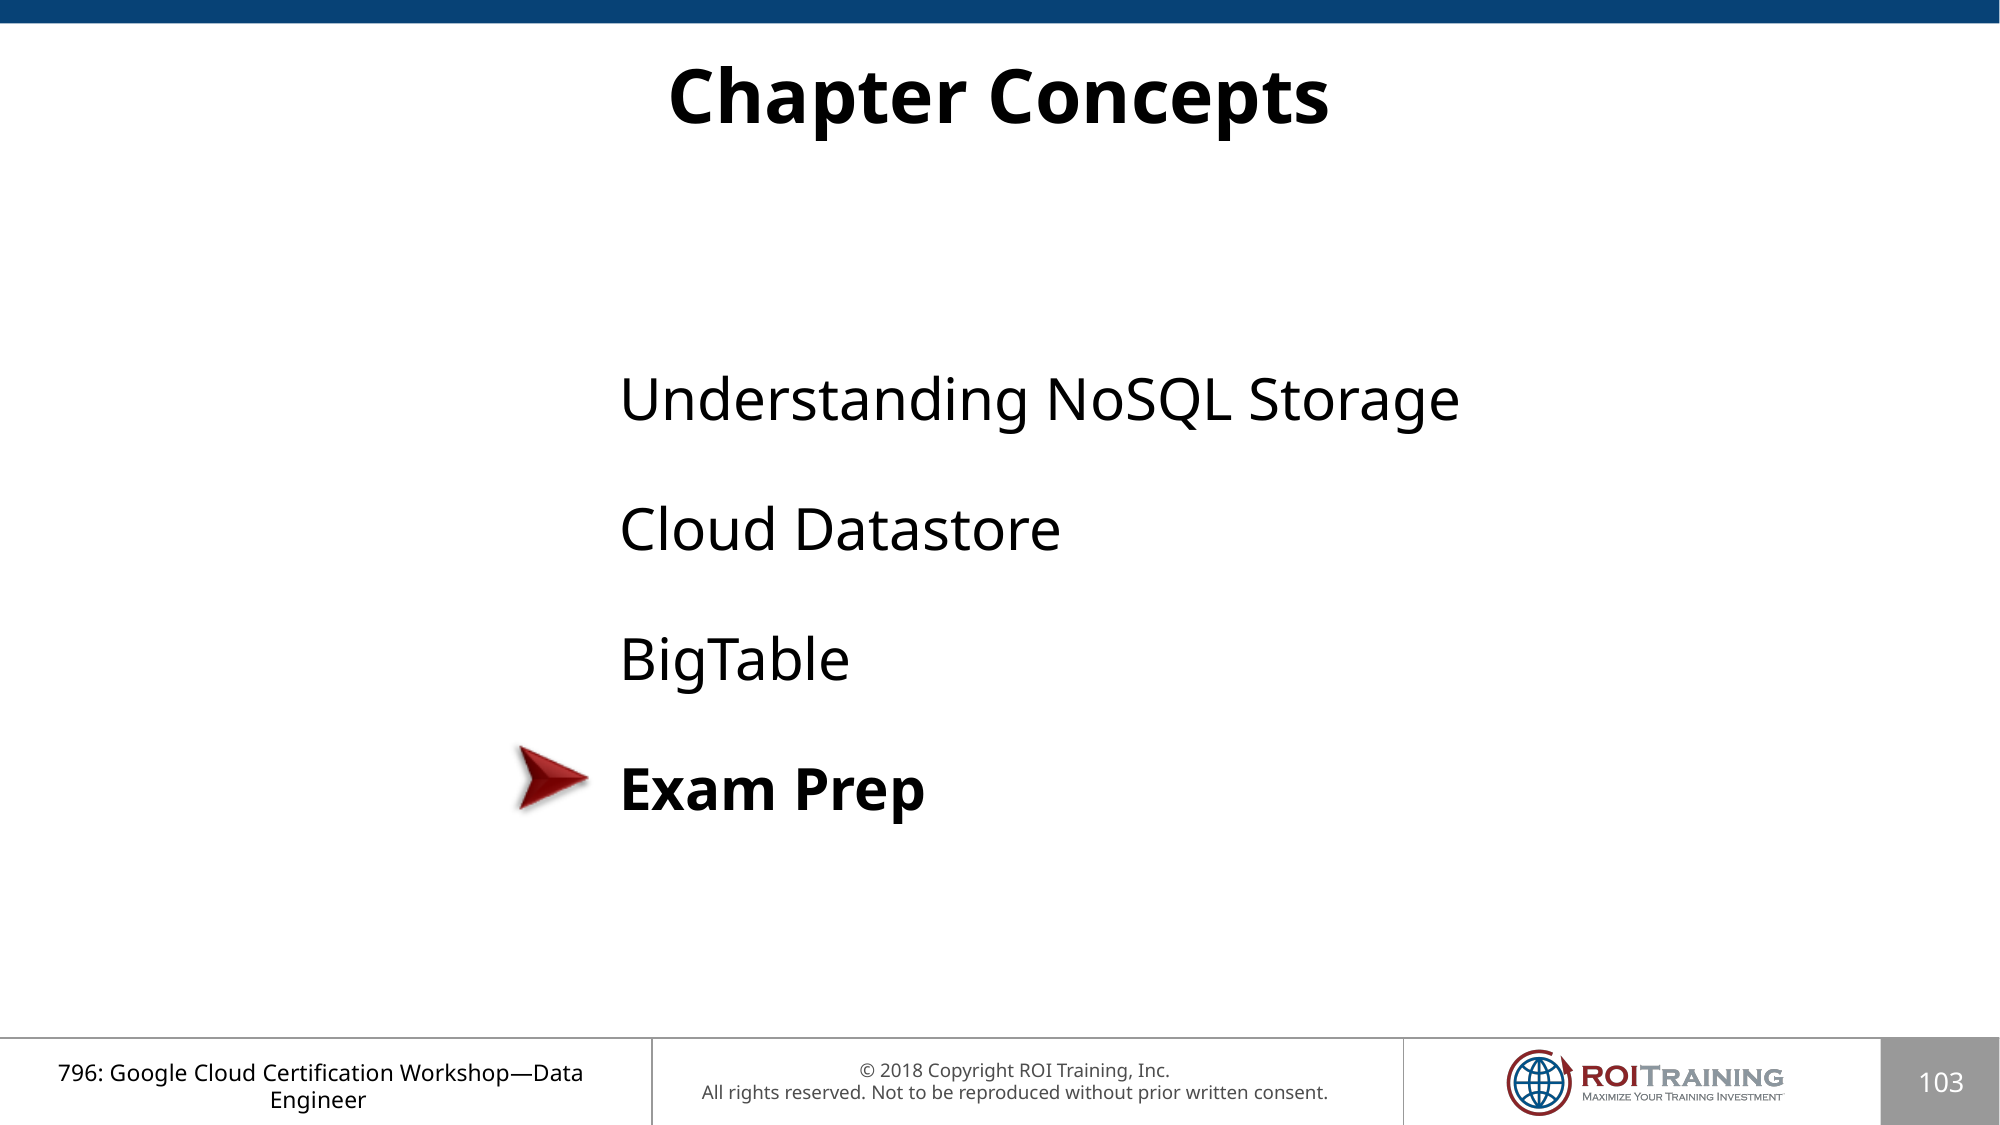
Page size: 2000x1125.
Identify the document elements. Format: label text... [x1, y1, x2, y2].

picture [1498, 1048, 1789, 1117]
list Understanding NoSQL Storage Cloud Datastore BigTable Exam Prep [599, 307, 1868, 1032]
title Chapter Concepts [68, 30, 1932, 156]
picture [503, 735, 600, 824]
